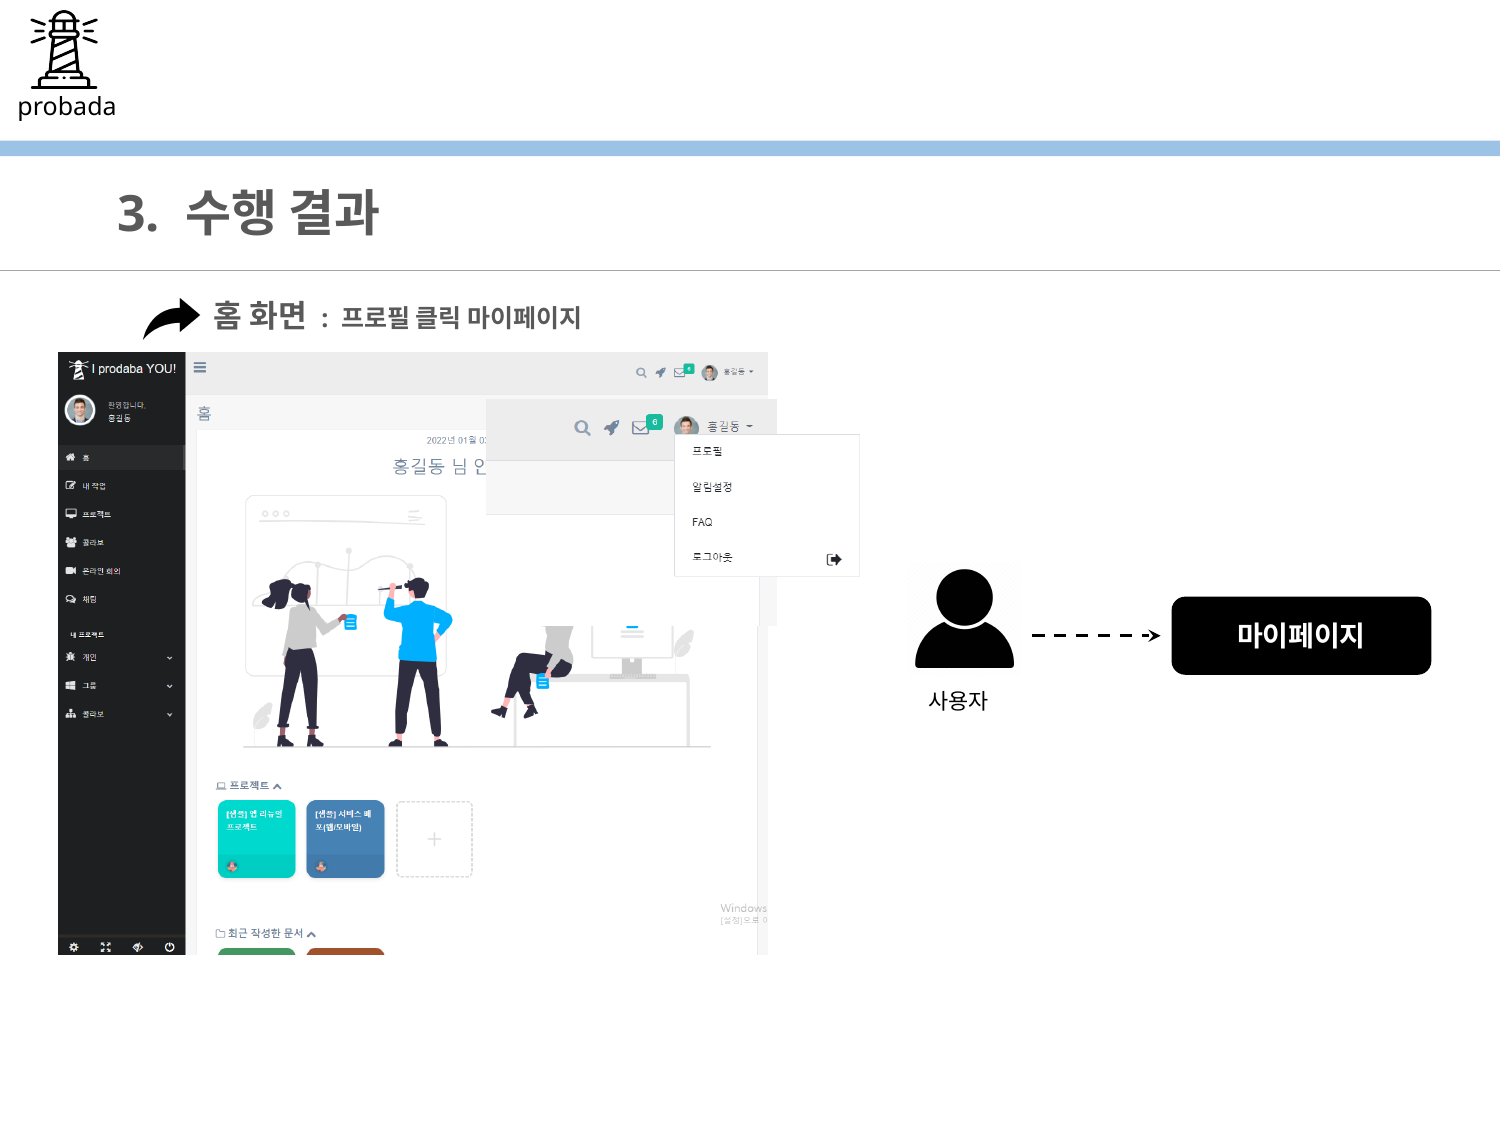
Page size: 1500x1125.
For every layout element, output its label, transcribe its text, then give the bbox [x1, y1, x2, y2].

picture [57, 284, 893, 955]
picture [908, 562, 1021, 675]
text_box 홈 화면 : 프로필 클릭 마이페이지 [206, 292, 916, 339]
picture [19, 10, 109, 89]
text_box 사용자 [920, 683, 1008, 718]
text_box 마이페이지 [1172, 597, 1431, 674]
text_box [0, 140, 1500, 157]
text_box 3. 수행 결과 [106, 175, 628, 247]
